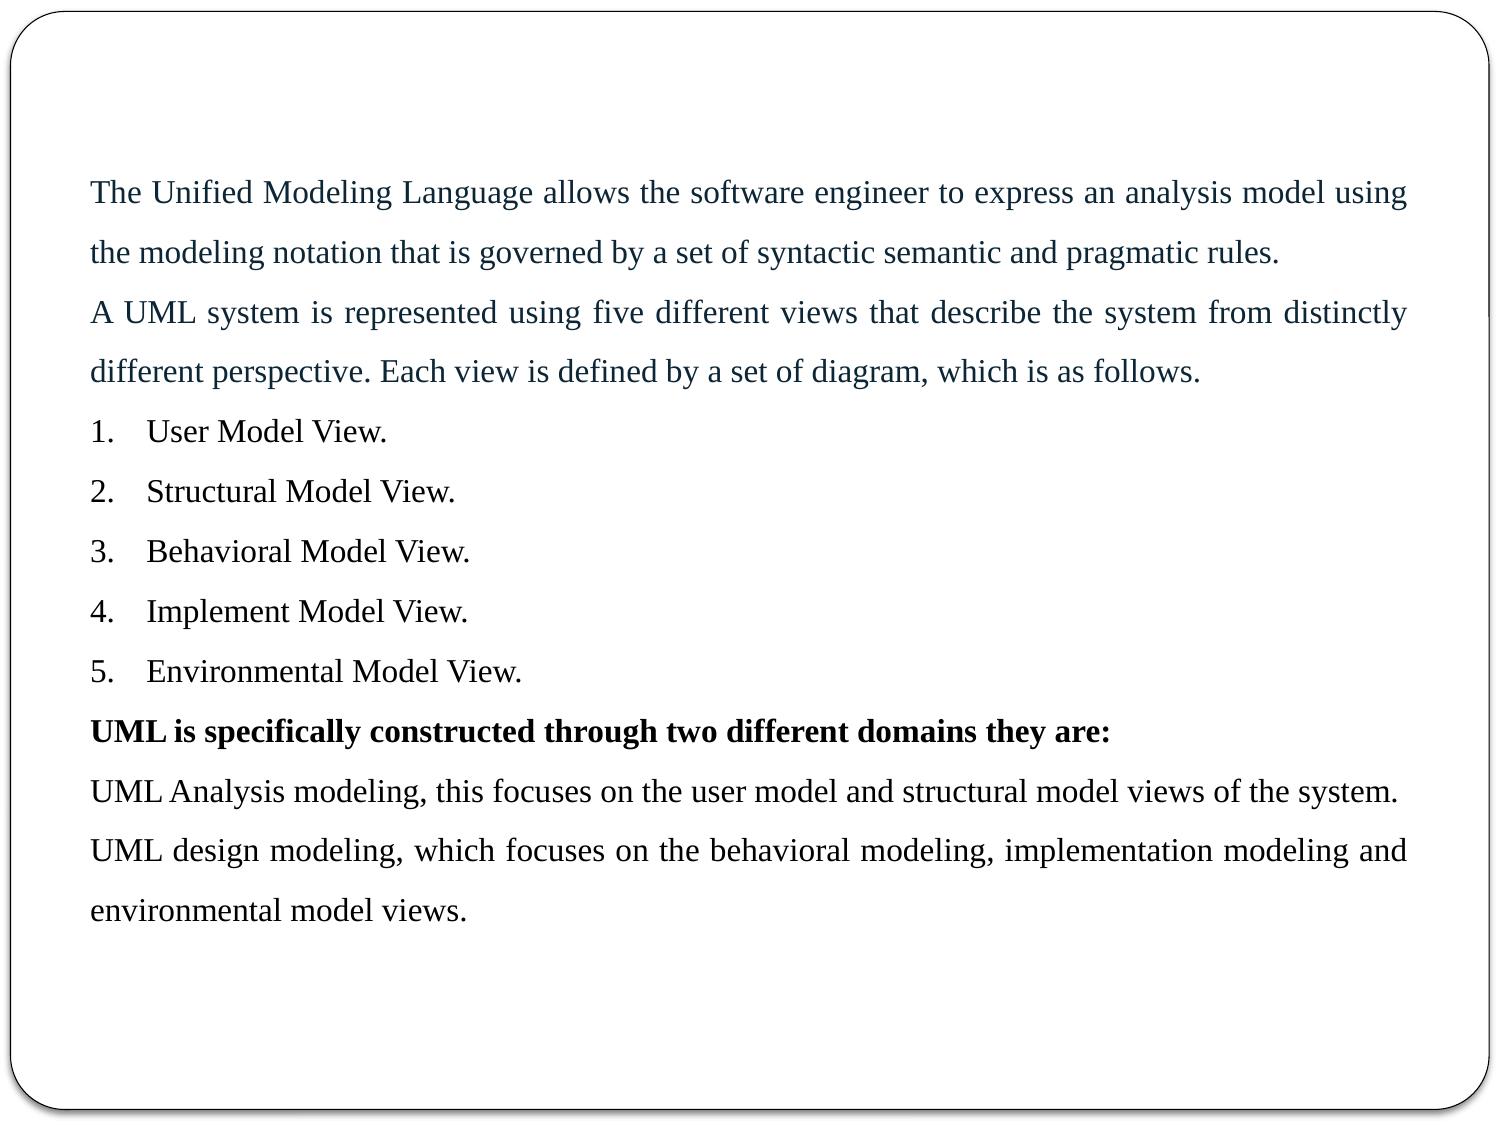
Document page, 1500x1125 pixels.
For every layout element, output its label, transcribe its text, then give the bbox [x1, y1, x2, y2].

text_box The Unified Modeling Language allows the software engineer to express an analysis model using the modeling notation that is governed by a set of syntactic semantic and pragmatic rules. A UML system is represented using five different views that describe the system from distinctly different perspective. Each view is defined by a set of diagram, which is as follows. User Model View. Structural Model View. Behavioral Model View. Implement Model View. Environmental Model View. UML is specifically constructed through two different domains they are: UML Analysis modeling, this focuses on the user model and structural model views of the system. UML design modeling, which focuses on the behavioral modeling, implementation modeling and environmental model views. [74, 142, 1425, 996]
